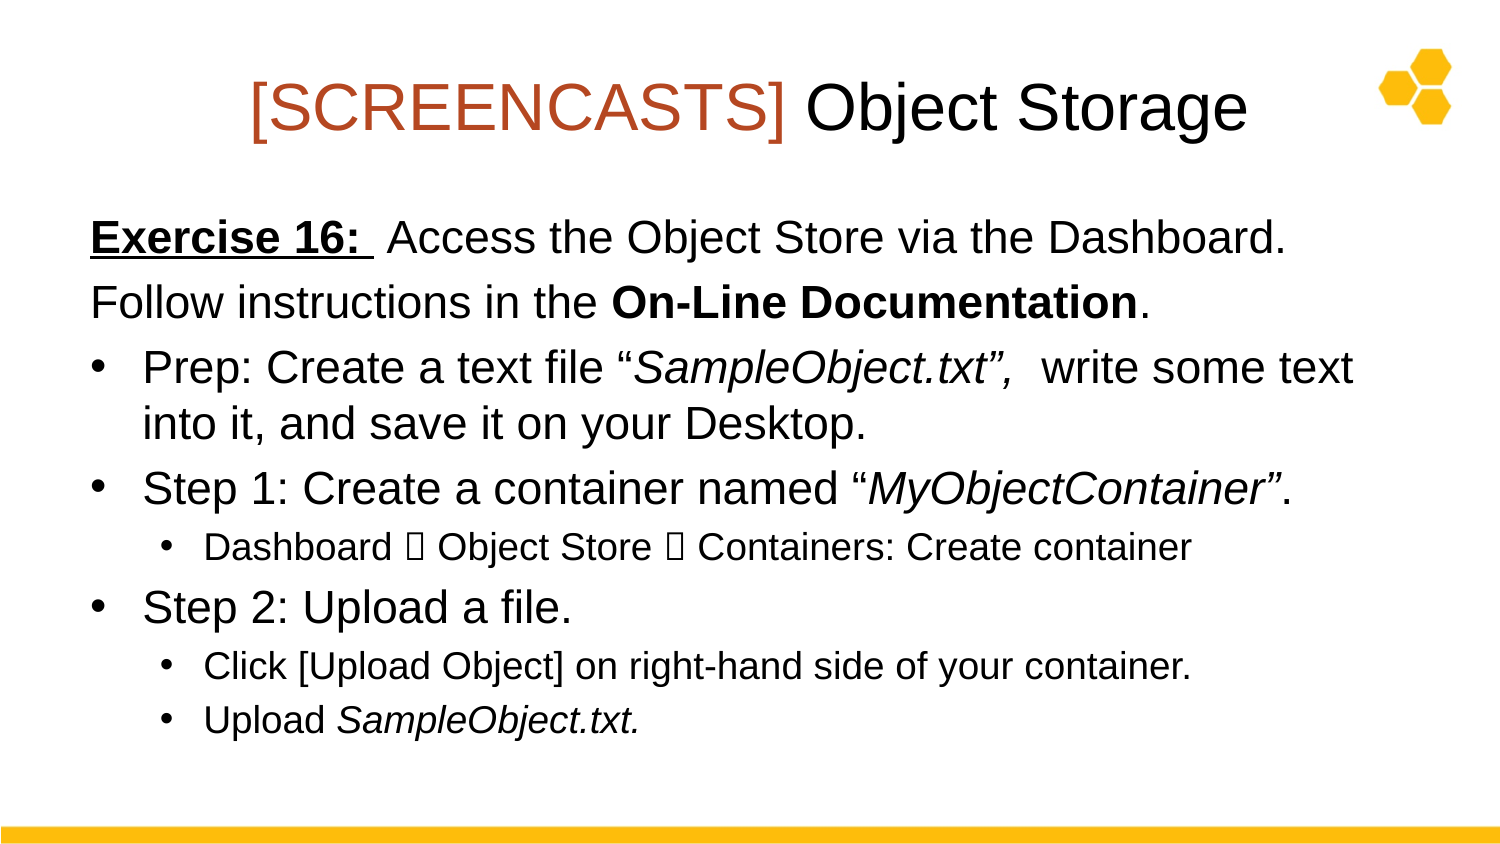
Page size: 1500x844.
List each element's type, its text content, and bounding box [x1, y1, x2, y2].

picture [0, 0, 1500, 844]
list Exercise 16: Access the Object Store via the Dashboard. Follow instructions in the On-Line Documentation. Prep: Create a text file “SampleObject.txt”, write some text into it, and save it on your Desktop. Step 1: Create a container named “MyObjectContainer”. Dashboard  Object Store  Containers: Create container Step 2: Upload a file. Click [Upload Object] on right-hand side of your container. Upload SampleObject.txt. [75, 199, 1425, 754]
title [SCREENCASTS] Object Storage [75, 33, 1425, 175]
